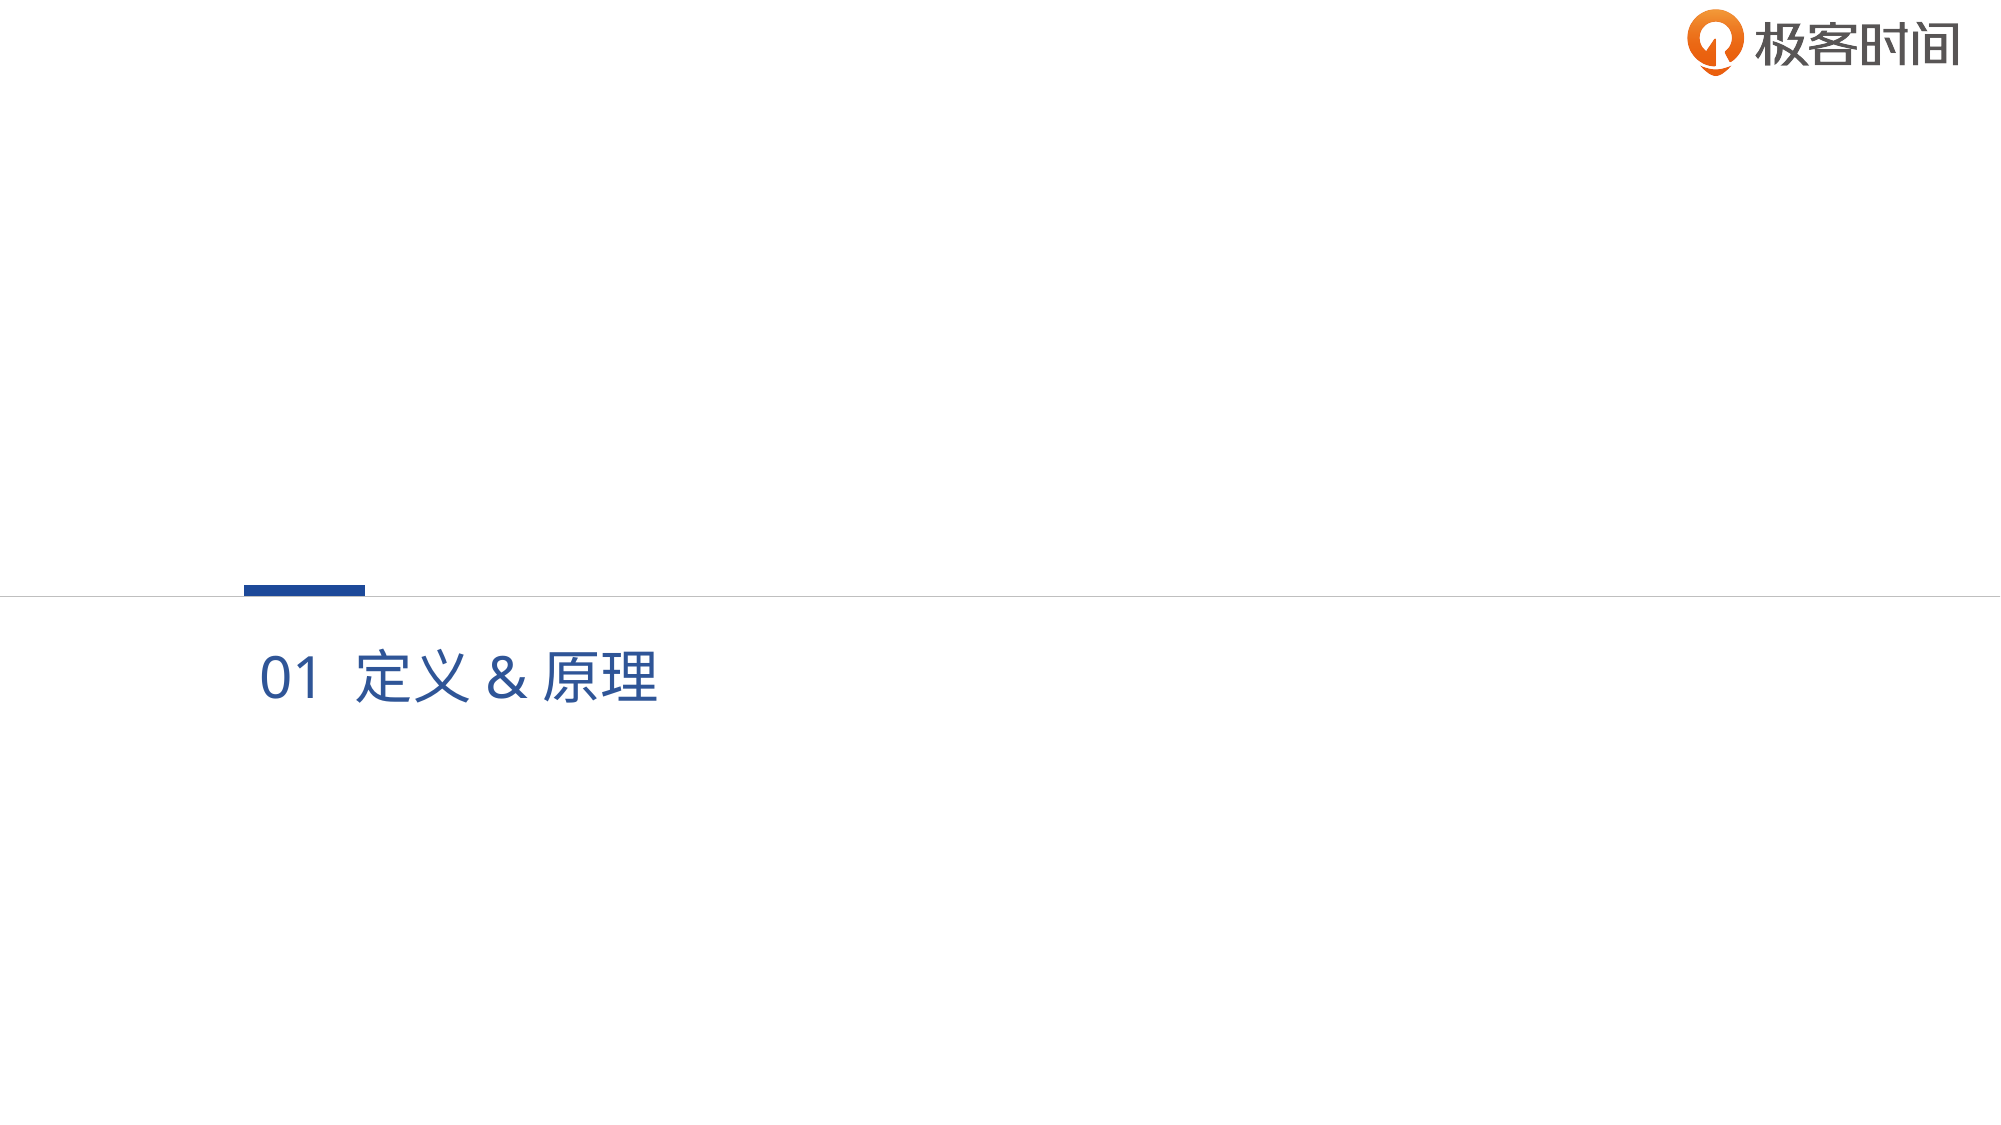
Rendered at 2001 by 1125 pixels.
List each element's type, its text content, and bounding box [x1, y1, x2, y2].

list 01 定义&原理 [244, 640, 1016, 743]
picture [1643, 0, 2000, 135]
